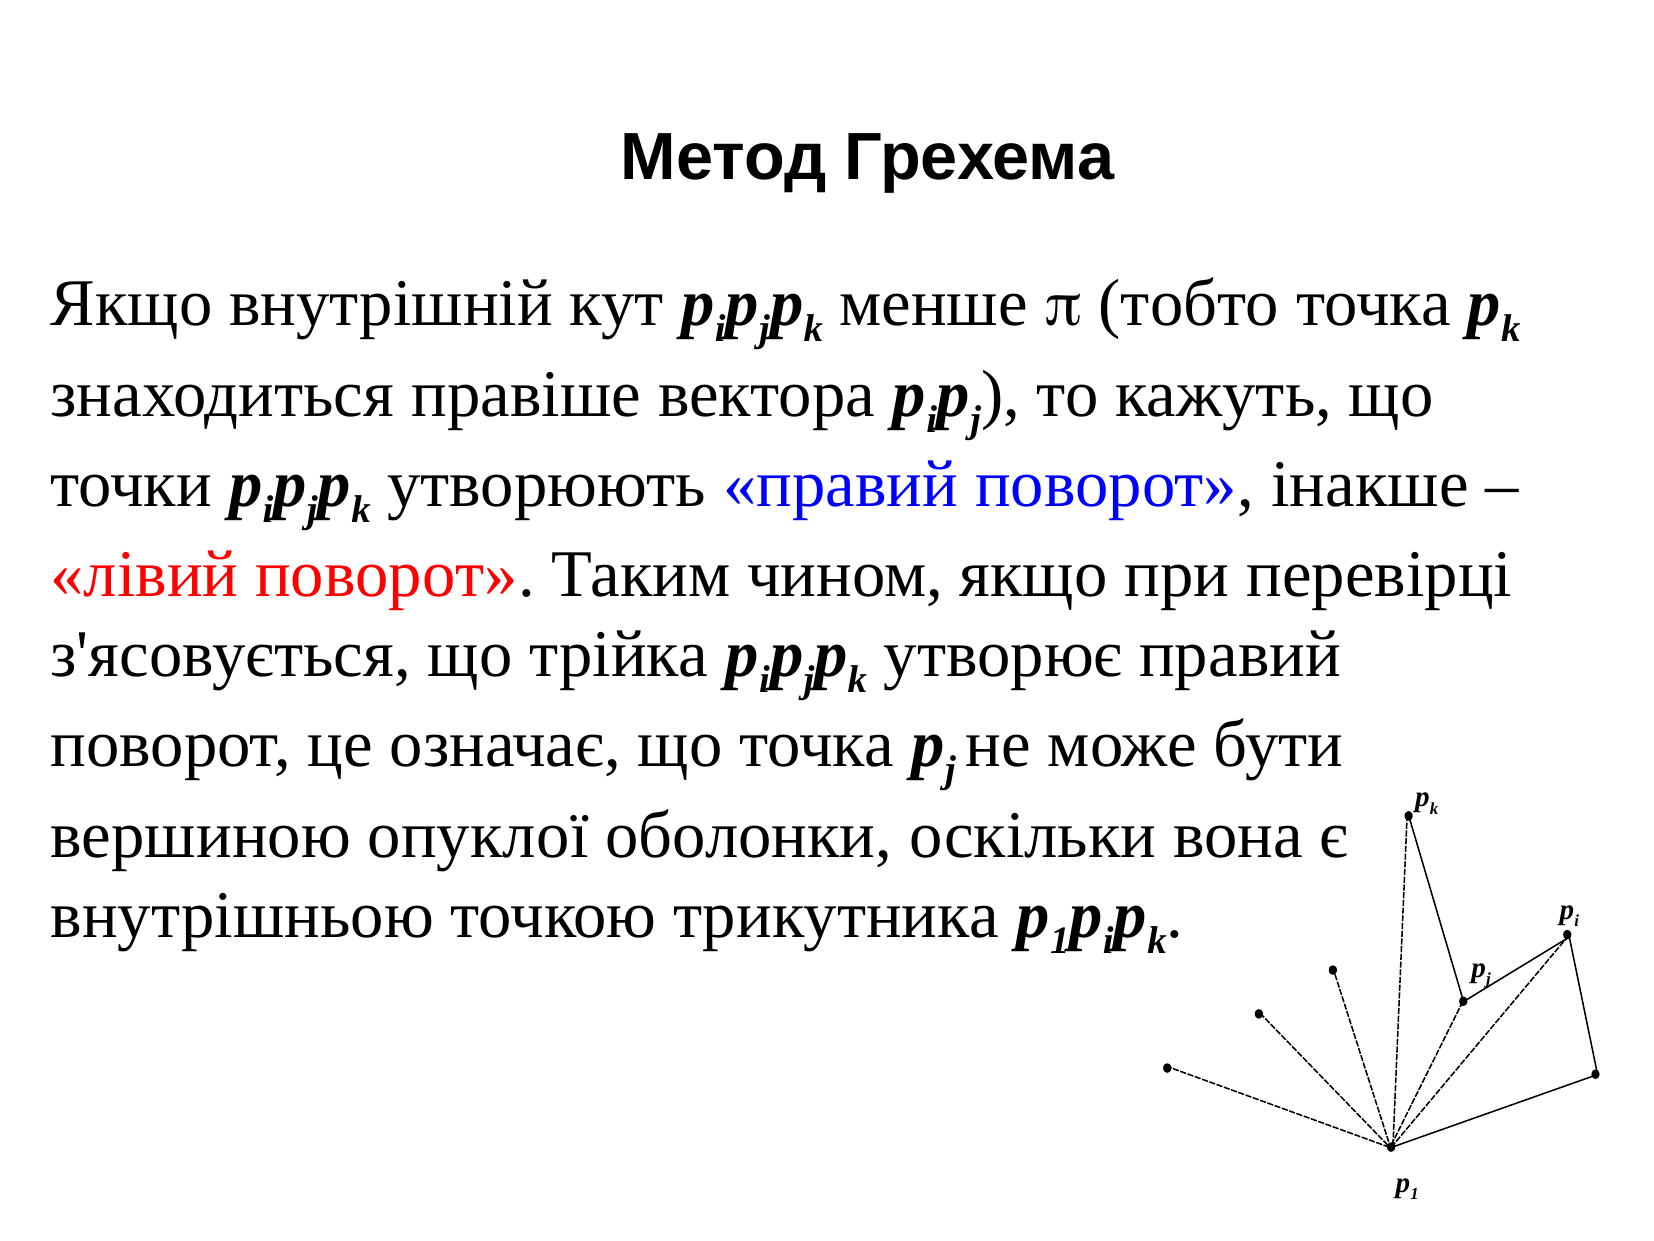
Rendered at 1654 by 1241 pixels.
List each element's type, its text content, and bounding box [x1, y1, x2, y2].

title Метод Грехема [82, 49, 1571, 257]
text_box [1163, 757, 1637, 1223]
subtitle Якщо внутрішній кут pipjpk менше  (тобто точка pk знаходиться правіше вектора pipj), то кажуть, що точки pipjpk утворюють «правий поворот», інакше – «лівий поворот». Таким чином, якщо при перевірці з'ясовується, що трійка pipjpk утворює правий поворот, це означає, що точка pj не може бути вершиною опуклої оболонки, оскільки вона є внутрішньою точкою трикутника p1pipk. [50, 250, 1539, 970]
